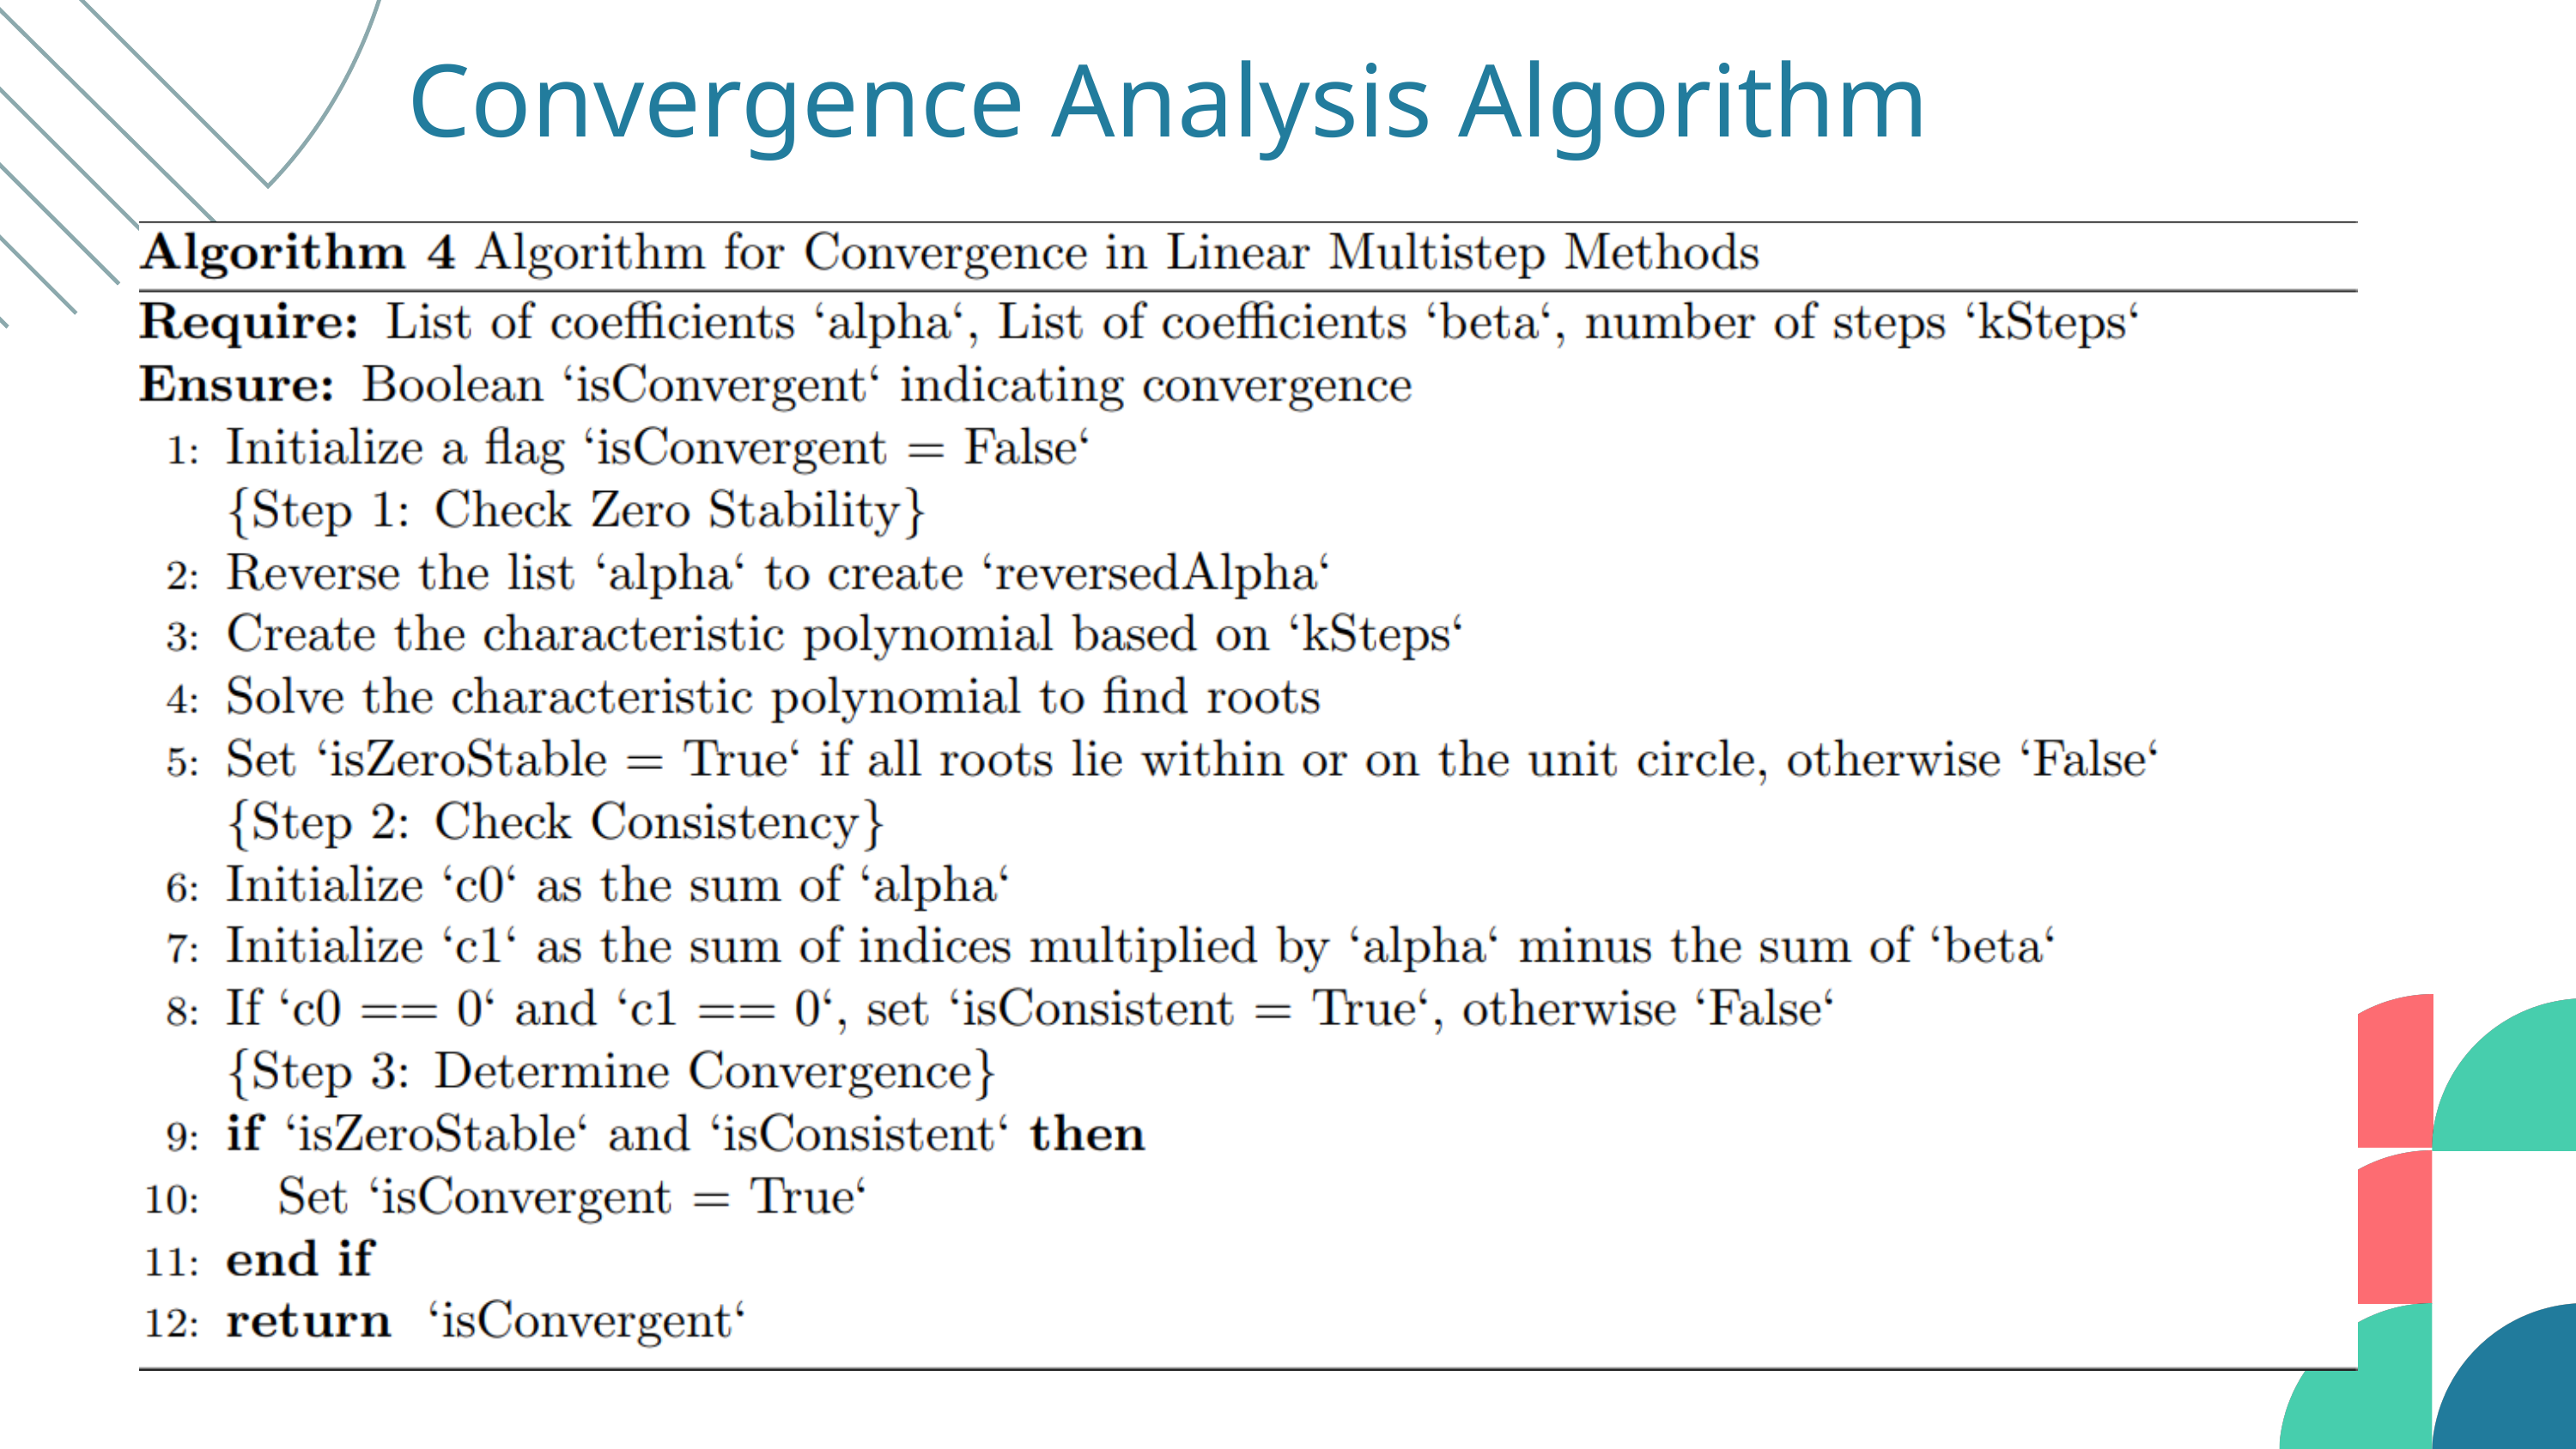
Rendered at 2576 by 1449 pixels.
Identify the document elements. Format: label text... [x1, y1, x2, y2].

text_box [2362, 994, 2433, 1148]
text_box [2279, 1303, 2432, 1449]
picture [139, 221, 2358, 1371]
text_box Convergence Analysis Algorithm [407, 58, 2169, 157]
text_box [2432, 1303, 2576, 1449]
text_box [2432, 998, 2576, 1151]
text_box [2362, 1150, 2433, 1303]
